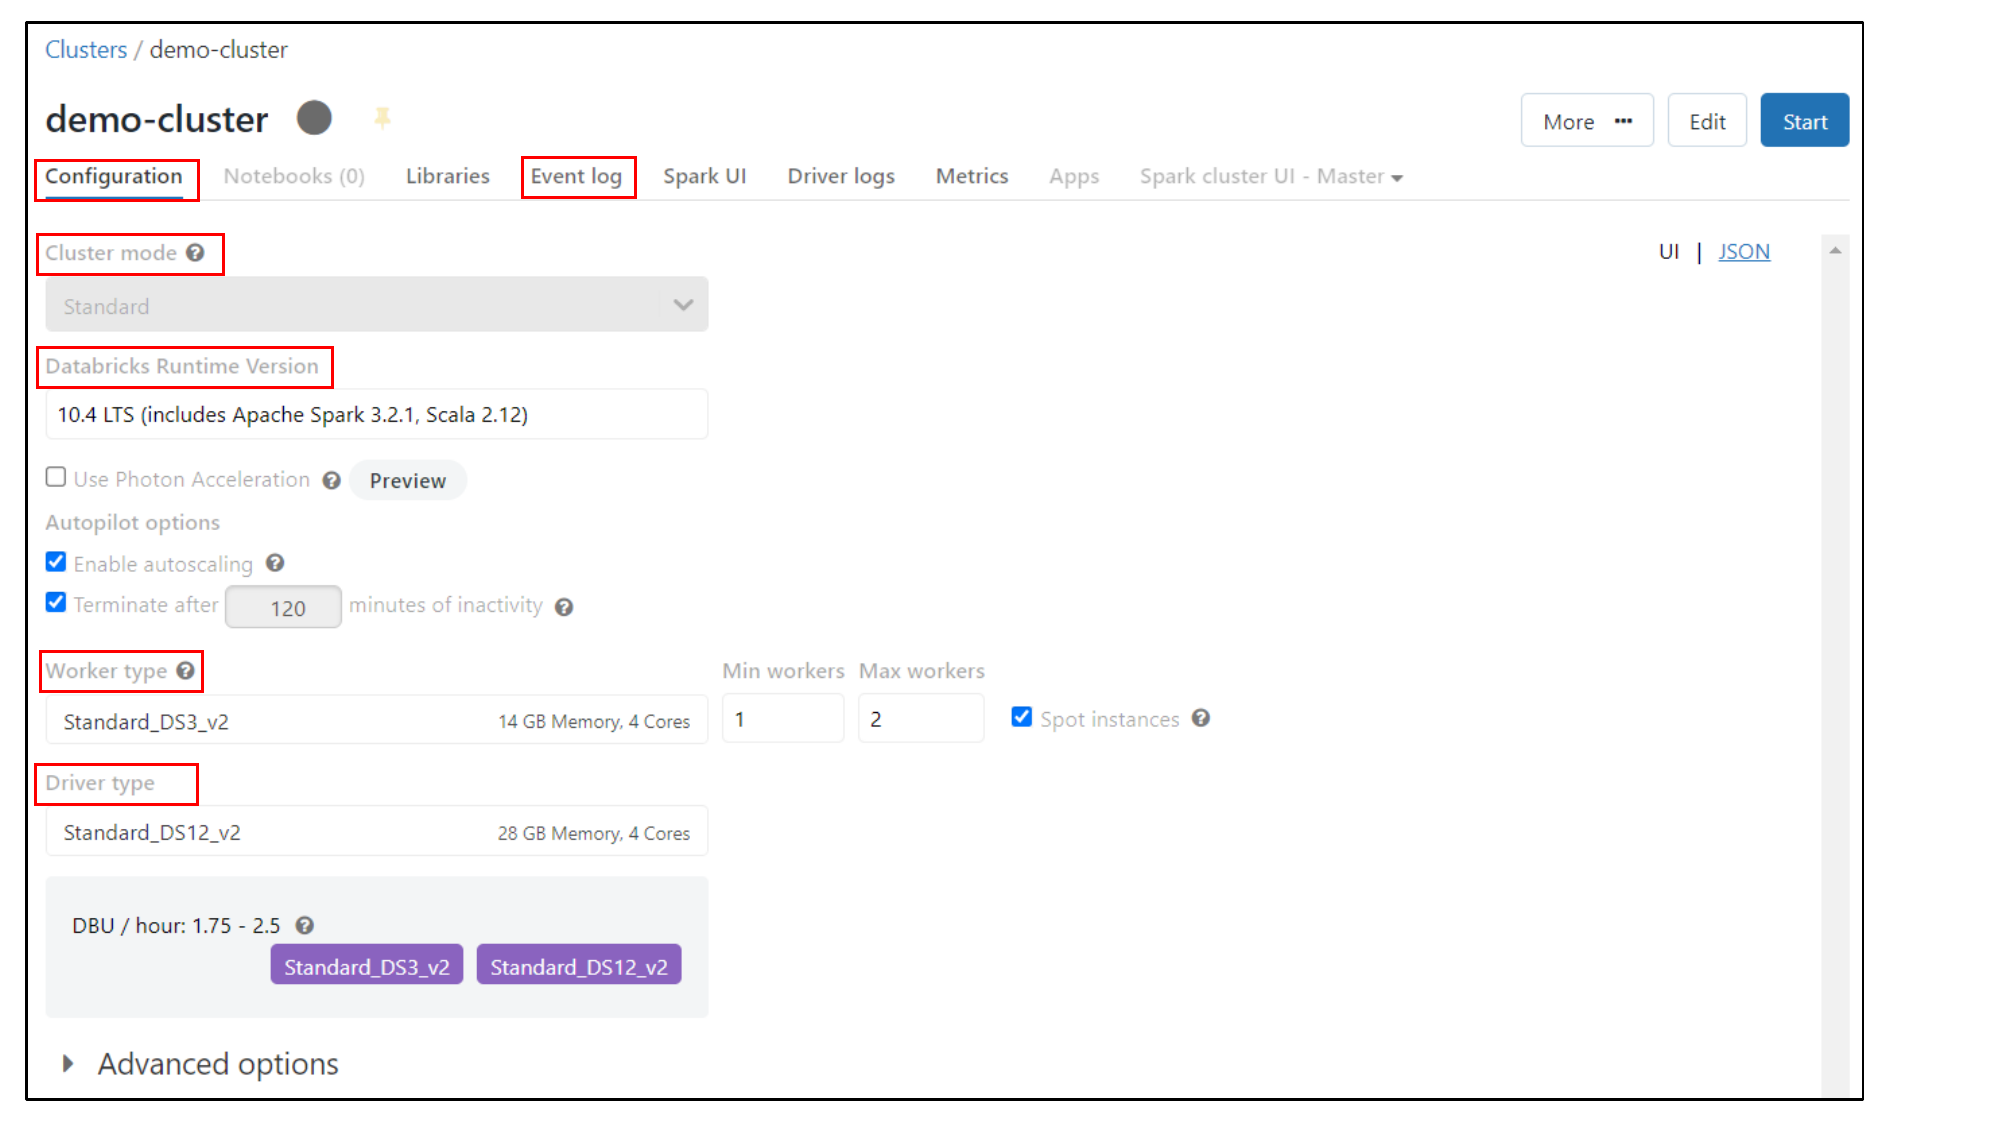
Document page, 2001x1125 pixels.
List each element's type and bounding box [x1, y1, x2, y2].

picture [27, 23, 1862, 1099]
